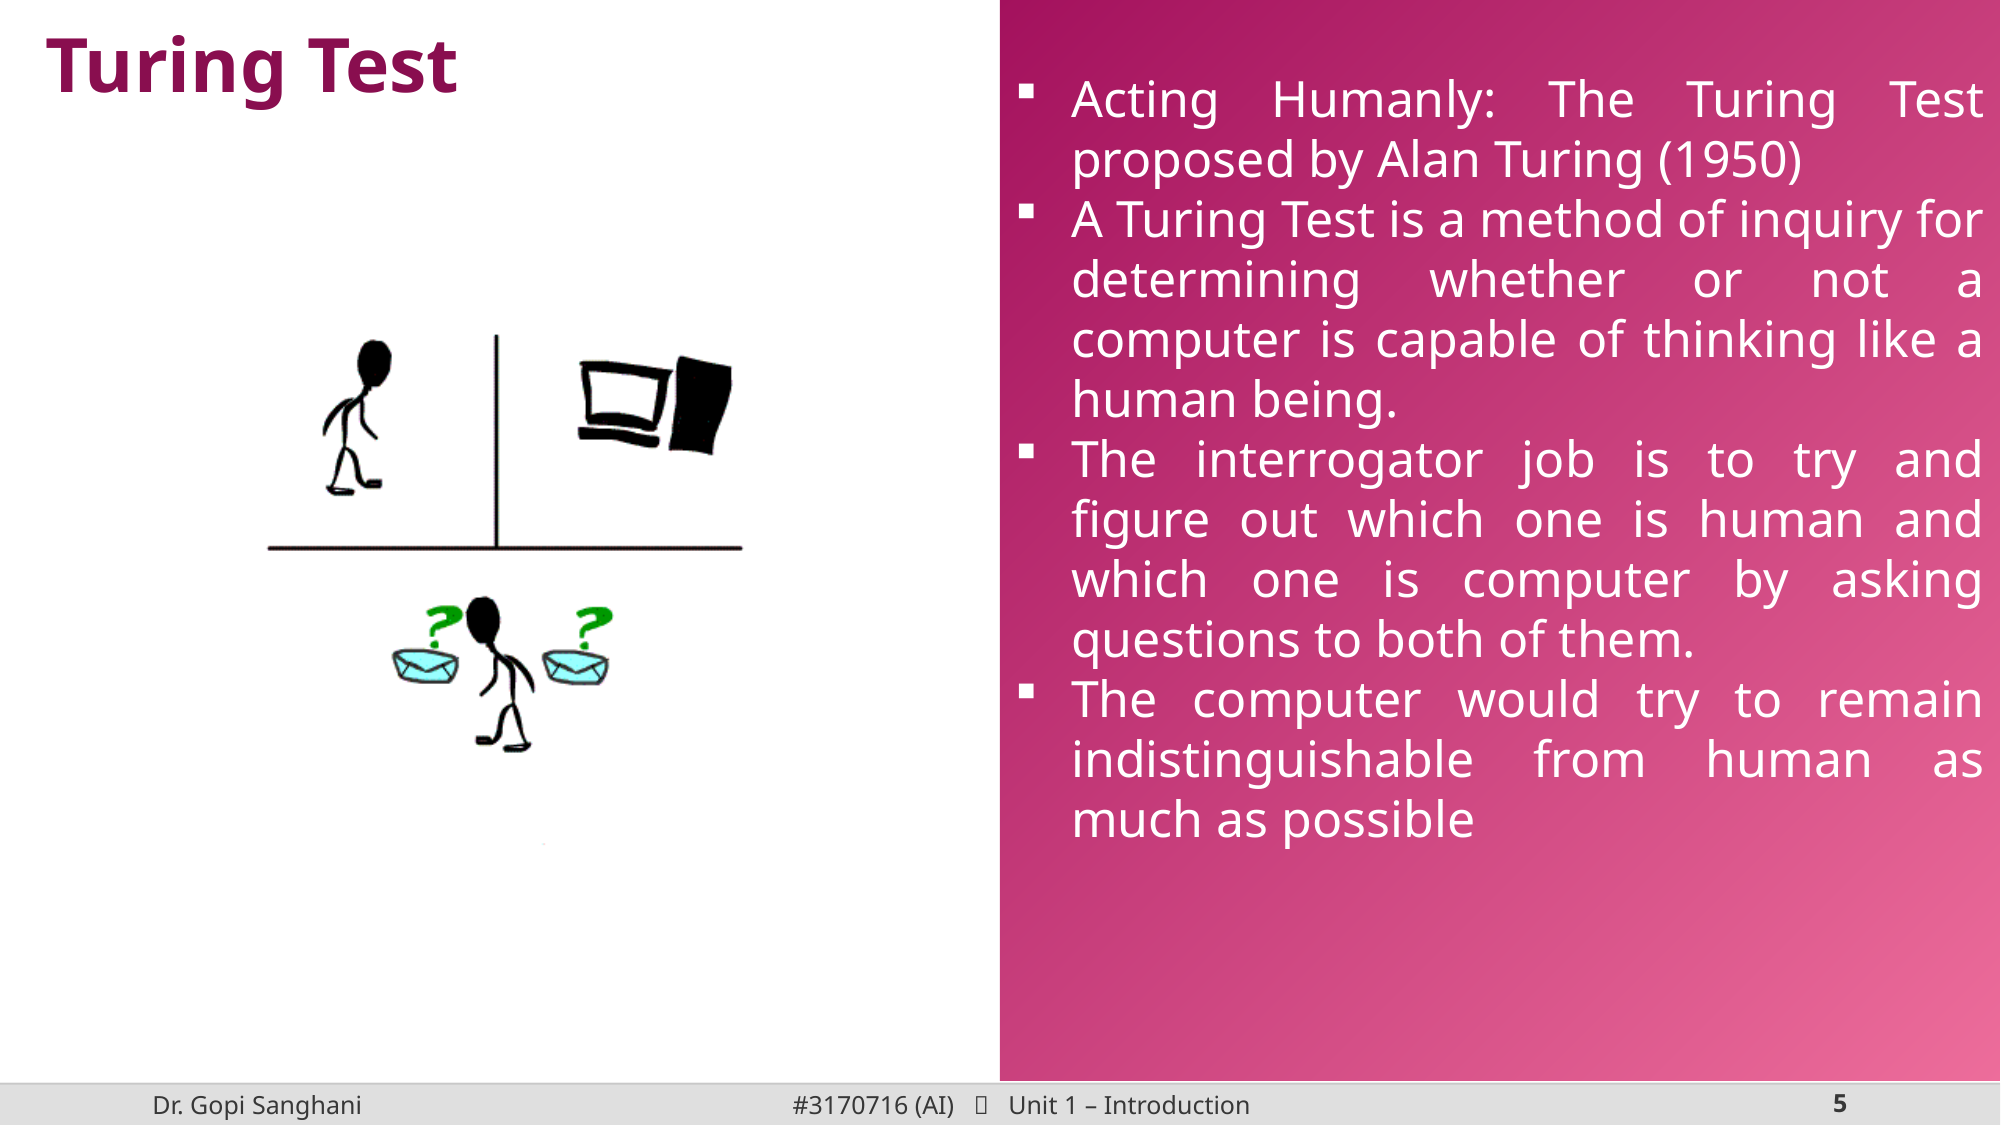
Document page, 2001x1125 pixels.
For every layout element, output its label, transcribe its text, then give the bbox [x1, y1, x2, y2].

picture [190, 227, 816, 853]
text_box Turing Test [0, 20, 1000, 116]
text_box Acting Humanly: The Turing Test proposed by Alan Turing (1950) A Turing Test is a method of inquiry for determining whether or not a computer is capable of thinking like a human being. The interrogator job is to try and figure out which one is human and which one is computer by asking questions to both of them. The computer would try to remain indistinguishable from human as much as possible [999, 0, 2000, 1081]
